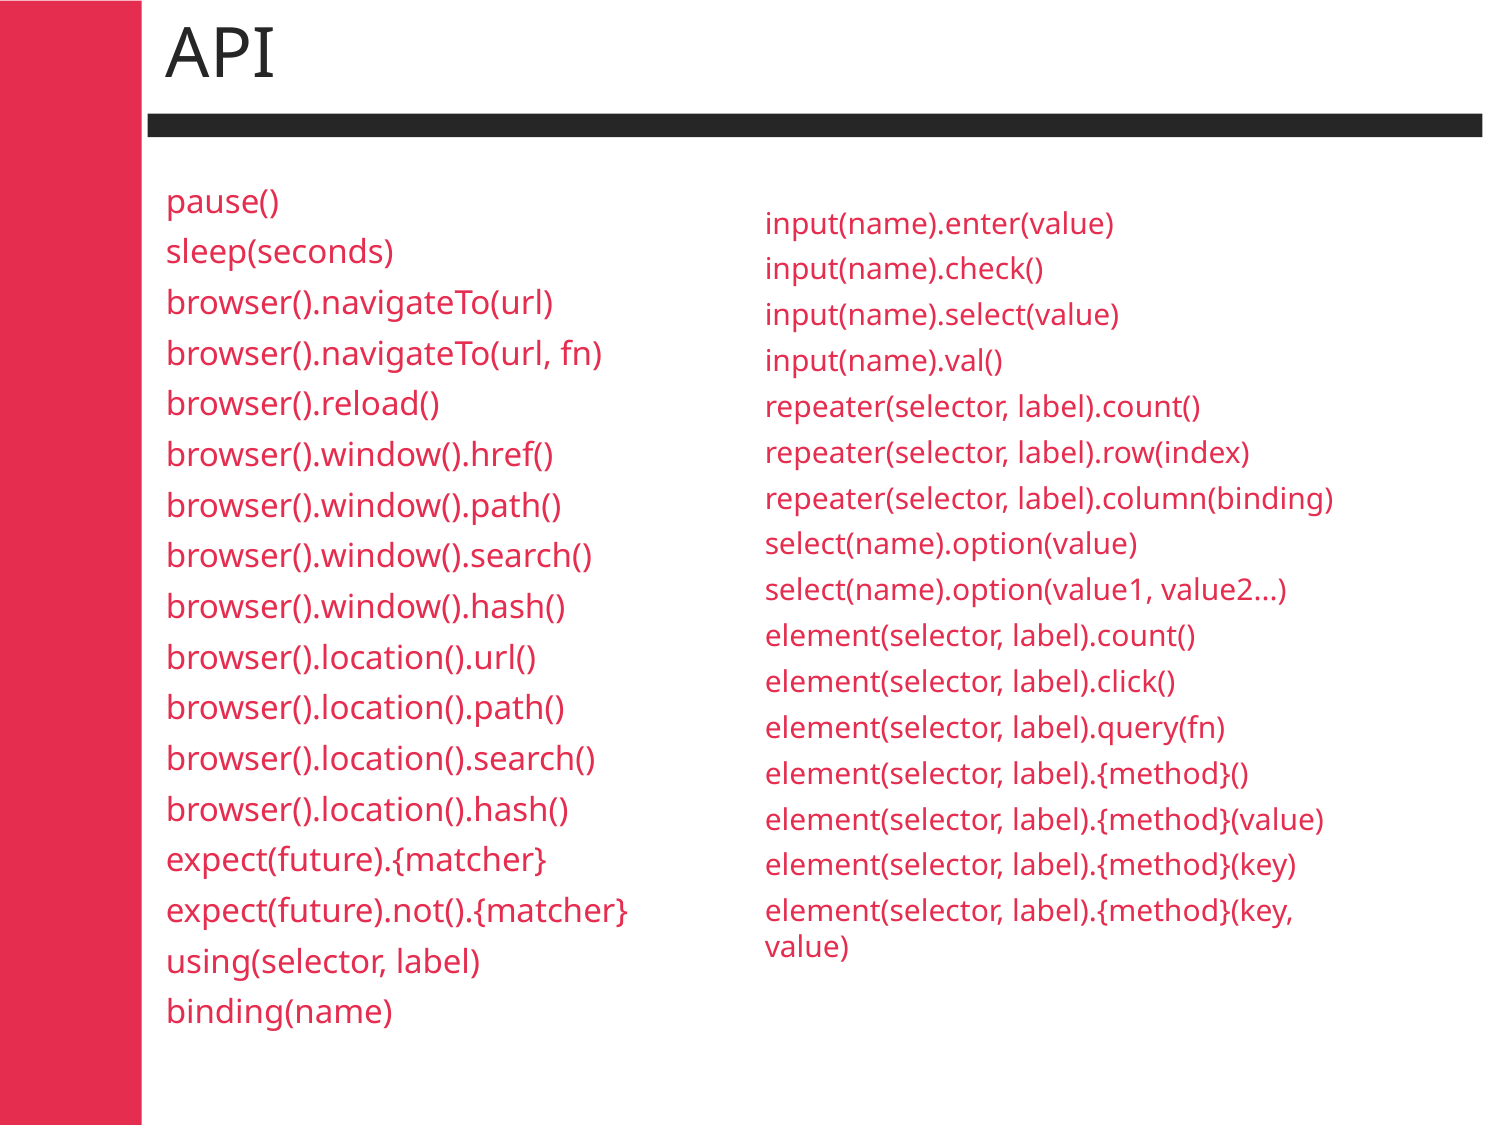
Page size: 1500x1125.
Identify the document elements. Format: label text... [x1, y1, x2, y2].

title API [151, 0, 1483, 99]
text_box input(name).enter(value) input(name).check() input(name).select(value) input(name).val() repeater(selector, label).count() repeater(selector, label).row(index) repeater(selector, label).column(binding) select(name).option(value) select(name).option(value1, value2...) element(selector, label).count() element(selector, label).click() element(selector, label).query(fn) element(selector, label).{method}() element(selector, label).{method}(value) element(selector, label).{method}(key) element(selector, label).{method}(key, value) [750, 151, 1349, 1022]
list pause() sleep(seconds) browser().navigateTo(url) browser().navigateTo(url, fn) browser().reload() browser().window().href() browser().window().path() browser().window().search() browser().window().hash() browser().location().url() browser().location().path() browser().location().search() browser().location().hash() expect(future).{matcher} expect(future).not().{matcher} using(selector, label) binding(name) [151, 172, 750, 1043]
